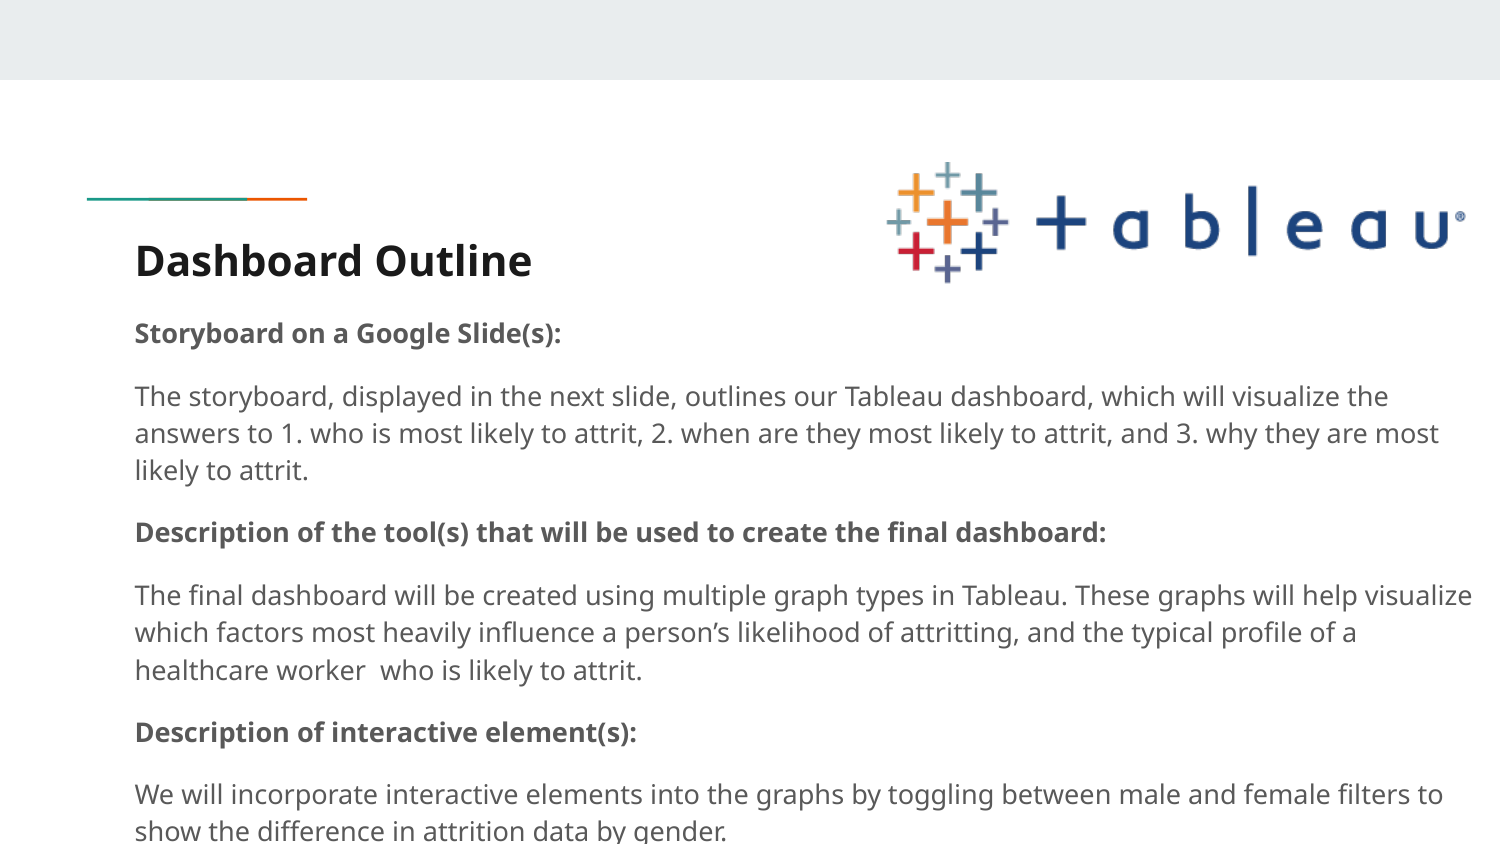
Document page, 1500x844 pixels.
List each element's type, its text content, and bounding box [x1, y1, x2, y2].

text_box Storyboard on a Google Slide(s): The storyboard, displayed in the next slide, outlines our Tableau dashboard, which will visualize the answers to 1. who is most likely to attrit, 2. when are they most likely to attrit, and 3. why they are most likely to attrit. Description of the tool(s) that will be used to create the final dashboard: The final dashboard will be created using multiple graph types in Tableau. These graphs will help visualize which factors most heavily influence a person’s likelihood of attritting, and the typical profile of a healthcare worker who is likely to attrit. Description of interactive element(s): We will incorporate interactive elements into the graphs by toggling between male and female filters to show the difference in attrition data by gender. [119, 296, 1492, 821]
picture [885, 162, 1467, 284]
title Dashboard Outline [119, 216, 1381, 296]
